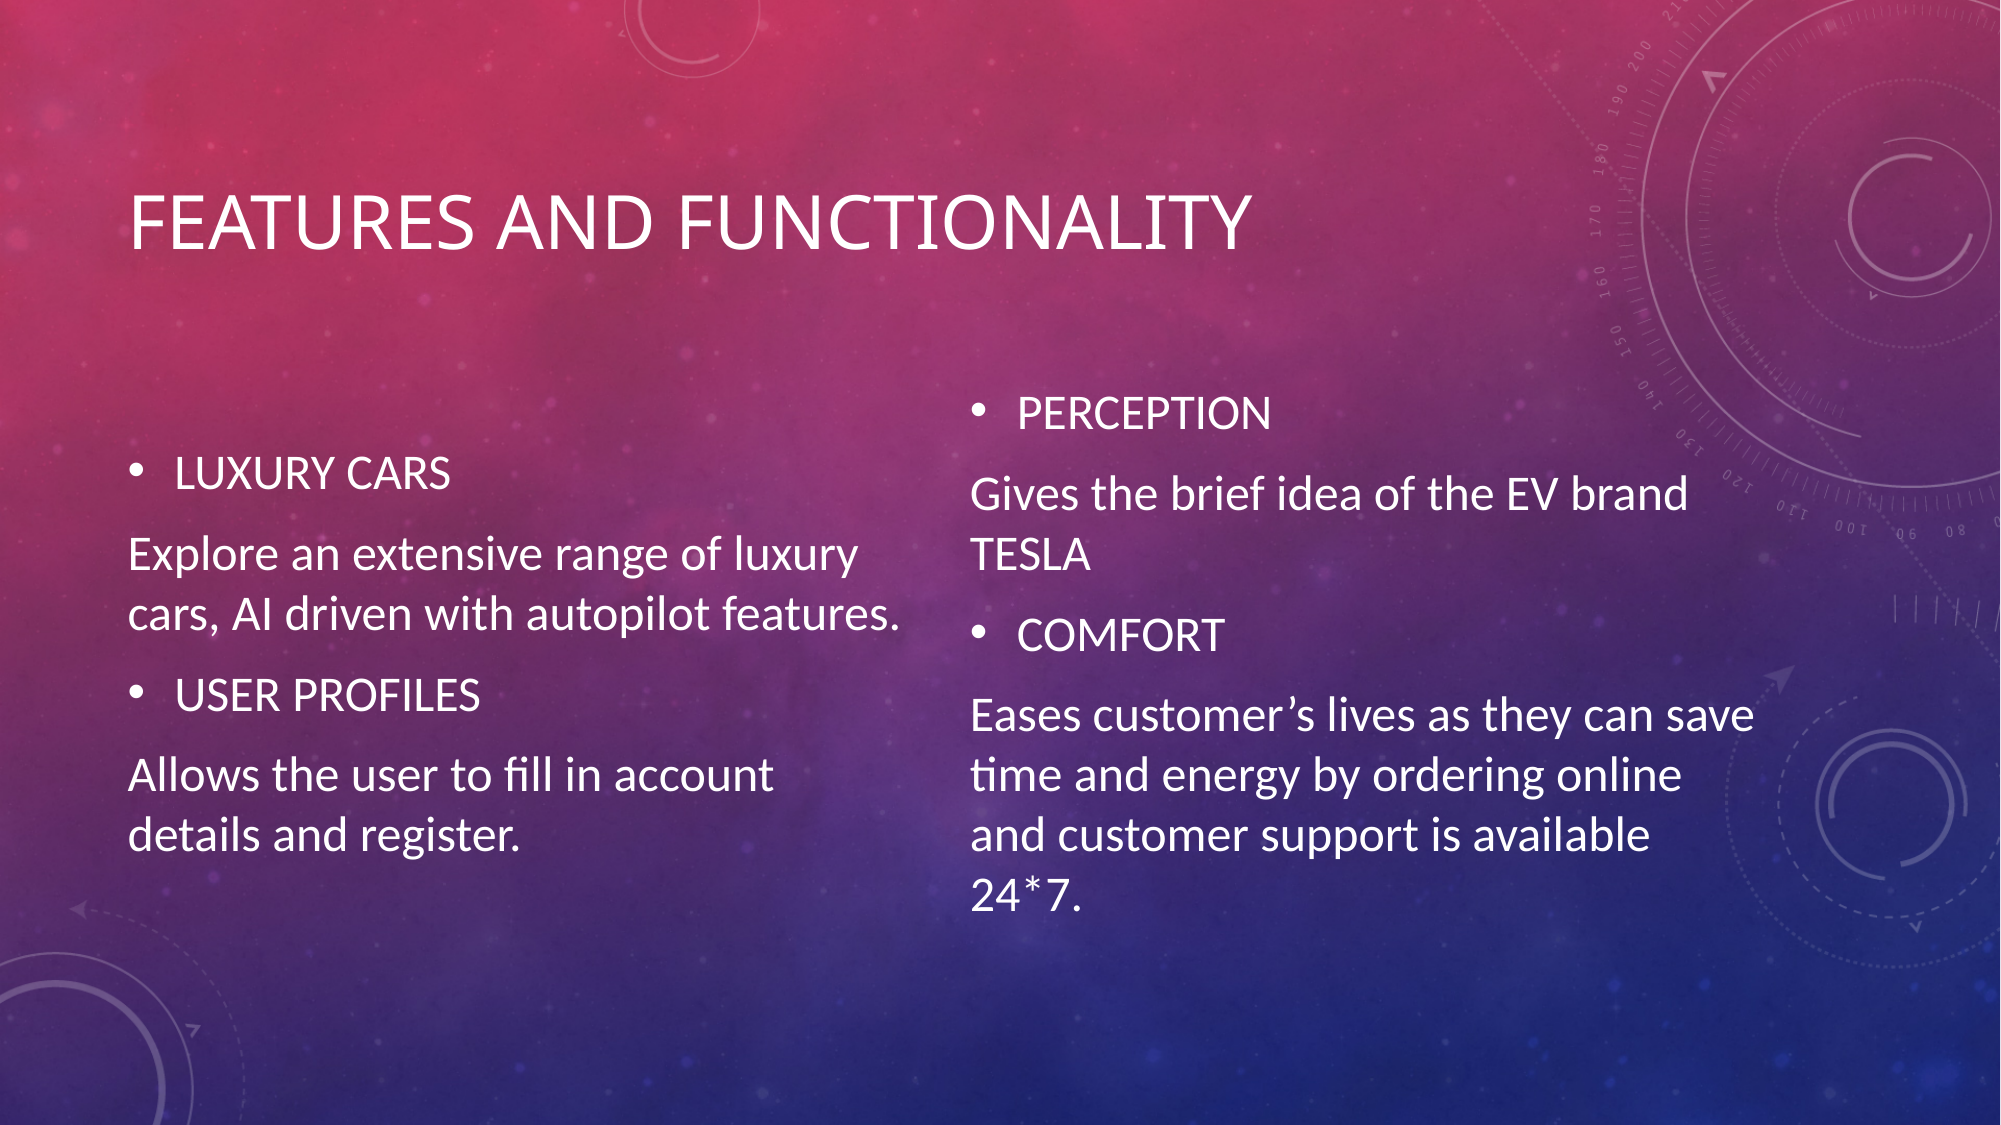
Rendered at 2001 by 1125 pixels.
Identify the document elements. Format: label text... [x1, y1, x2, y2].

list PERCEPTION Gives the brief idea of the EV brand TESLA COMFORT Eases customer’s lives as they can save time and energy by ordering online and customer support is available 24*7. [955, 351, 1775, 950]
list LUXURY CARS Explore an extensive range of luxury cars, AI driven with autopilot features. USER PROFILES Allows the user to fill in account details and register. [112, 351, 932, 950]
picture [0, 0, 2001, 1125]
title FEATURES AND FUNCTIONALITY [112, 99, 1775, 339]
